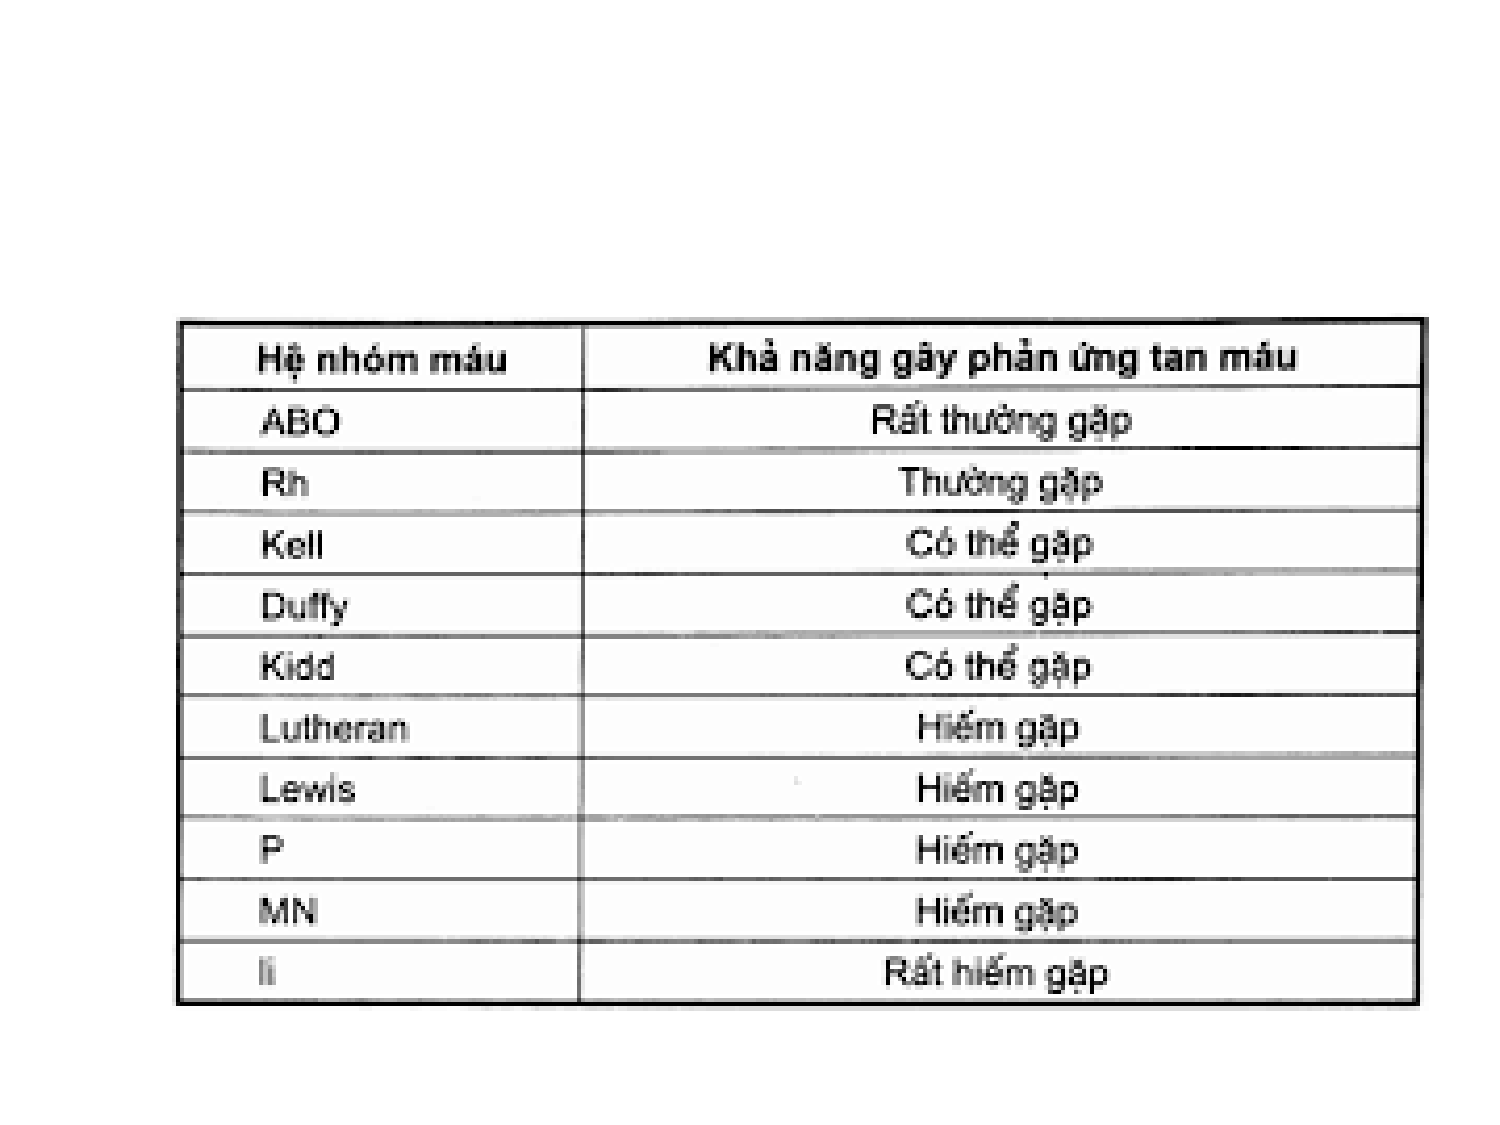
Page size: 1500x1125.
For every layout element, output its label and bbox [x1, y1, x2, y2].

list [172, 314, 1429, 1011]
